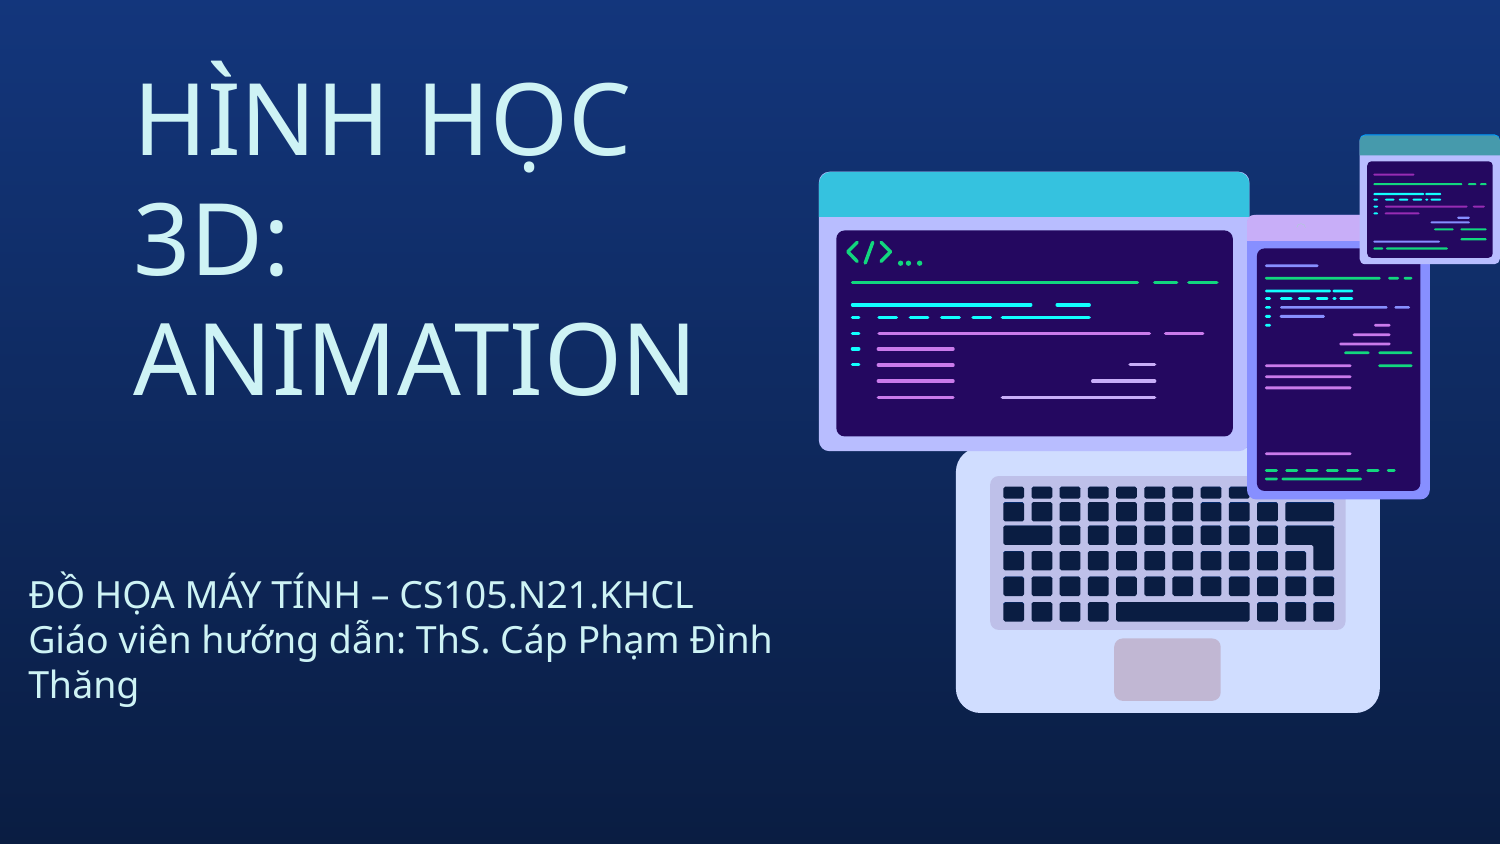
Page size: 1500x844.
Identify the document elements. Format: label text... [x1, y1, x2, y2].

text_box [1003, 577, 1025, 597]
text_box [1228, 488, 1250, 499]
text_box [990, 476, 1346, 630]
text_box [1281, 477, 1363, 481]
text_box [1116, 602, 1250, 622]
text_box [1087, 576, 1109, 597]
text_box [1403, 276, 1413, 280]
text_box [1144, 486, 1166, 499]
text_box [1257, 603, 1278, 622]
text_box [1285, 503, 1335, 522]
text_box [1228, 552, 1250, 571]
text_box [1172, 551, 1194, 571]
text_box [1343, 351, 1370, 355]
text_box [1116, 551, 1137, 571]
text_box [1116, 525, 1137, 545]
text_box [1031, 576, 1053, 597]
text_box [1313, 603, 1335, 622]
text_box [1257, 577, 1278, 597]
text_box [1144, 576, 1166, 597]
text_box [1059, 576, 1081, 597]
text_box [1003, 503, 1025, 522]
text_box [1200, 577, 1222, 597]
text_box [1285, 603, 1307, 622]
text_box [916, 260, 923, 266]
text_box [1264, 276, 1381, 280]
text_box [1116, 486, 1137, 499]
text_box [1378, 364, 1413, 368]
text_box [1144, 502, 1166, 522]
text_box [1087, 525, 1109, 545]
text_box [818, 217, 1248, 452]
text_box [1313, 577, 1335, 597]
subtitle ĐỒ HỌA MÁY TÍNH – CS105.N21.KHCL Giáo viên hướng dẫn: ThS. Cáp Phạm Đình Thăng [13, 555, 898, 677]
text_box [1059, 502, 1081, 522]
text_box [1264, 452, 1352, 456]
text_box [1031, 602, 1053, 622]
text_box [1200, 488, 1222, 499]
text_box [1228, 577, 1250, 597]
text_box [1003, 525, 1053, 545]
text_box [1264, 289, 1332, 293]
text_box [1257, 526, 1278, 545]
text_box [1114, 638, 1221, 701]
text_box [1388, 276, 1400, 280]
text_box [818, 171, 1250, 217]
text_box [1339, 342, 1391, 346]
text_box [1087, 602, 1109, 622]
text_box [1359, 135, 1500, 156]
text_box [1172, 525, 1194, 545]
text_box [1264, 386, 1352, 390]
text_box [1031, 502, 1053, 522]
text_box [1264, 375, 1352, 379]
text_box [1059, 602, 1081, 622]
text_box [1285, 526, 1335, 571]
text_box [1247, 241, 1430, 500]
text_box [1087, 502, 1109, 522]
text_box [1257, 552, 1278, 571]
text_box [1087, 551, 1109, 571]
text_box [1256, 248, 1421, 491]
text_box [1352, 333, 1391, 337]
text_box [1031, 551, 1053, 571]
text_box [1087, 486, 1109, 499]
text_box [1332, 289, 1354, 293]
text_box [1264, 477, 1279, 481]
text_box [1116, 576, 1137, 597]
text_box [1228, 526, 1250, 545]
text_box [1172, 576, 1194, 597]
text_box [1172, 502, 1194, 522]
text_box [1264, 364, 1352, 368]
text_box [1059, 525, 1081, 545]
text_box [1257, 503, 1278, 522]
text_box [1425, 192, 1442, 196]
text_box [1200, 552, 1222, 571]
title HÌNH HỌC 3D: ANIMATION [118, 166, 792, 431]
text_box [1367, 161, 1493, 258]
text_box [1378, 351, 1413, 355]
text_box [1373, 192, 1425, 196]
text_box [1200, 526, 1222, 545]
text_box [1228, 503, 1250, 522]
text_box [1059, 486, 1081, 499]
text_box [1172, 486, 1194, 499]
text_box [905, 260, 912, 266]
text_box [1279, 314, 1325, 318]
text_box [897, 260, 904, 266]
text_box [1059, 551, 1081, 571]
text_box [1144, 525, 1166, 545]
text_box [1031, 486, 1053, 499]
text_box [1003, 486, 1025, 499]
text_box [1003, 552, 1025, 571]
text_box [1359, 156, 1500, 265]
text_box [1144, 551, 1166, 571]
text_box [1285, 577, 1307, 597]
text_box [836, 230, 1233, 437]
text_box [955, 449, 1380, 713]
text_box [1373, 323, 1391, 327]
text_box [1264, 264, 1319, 268]
text_box [1003, 603, 1025, 622]
text_box [1116, 502, 1137, 522]
text_box [1200, 503, 1222, 522]
text_box [1247, 214, 1359, 241]
